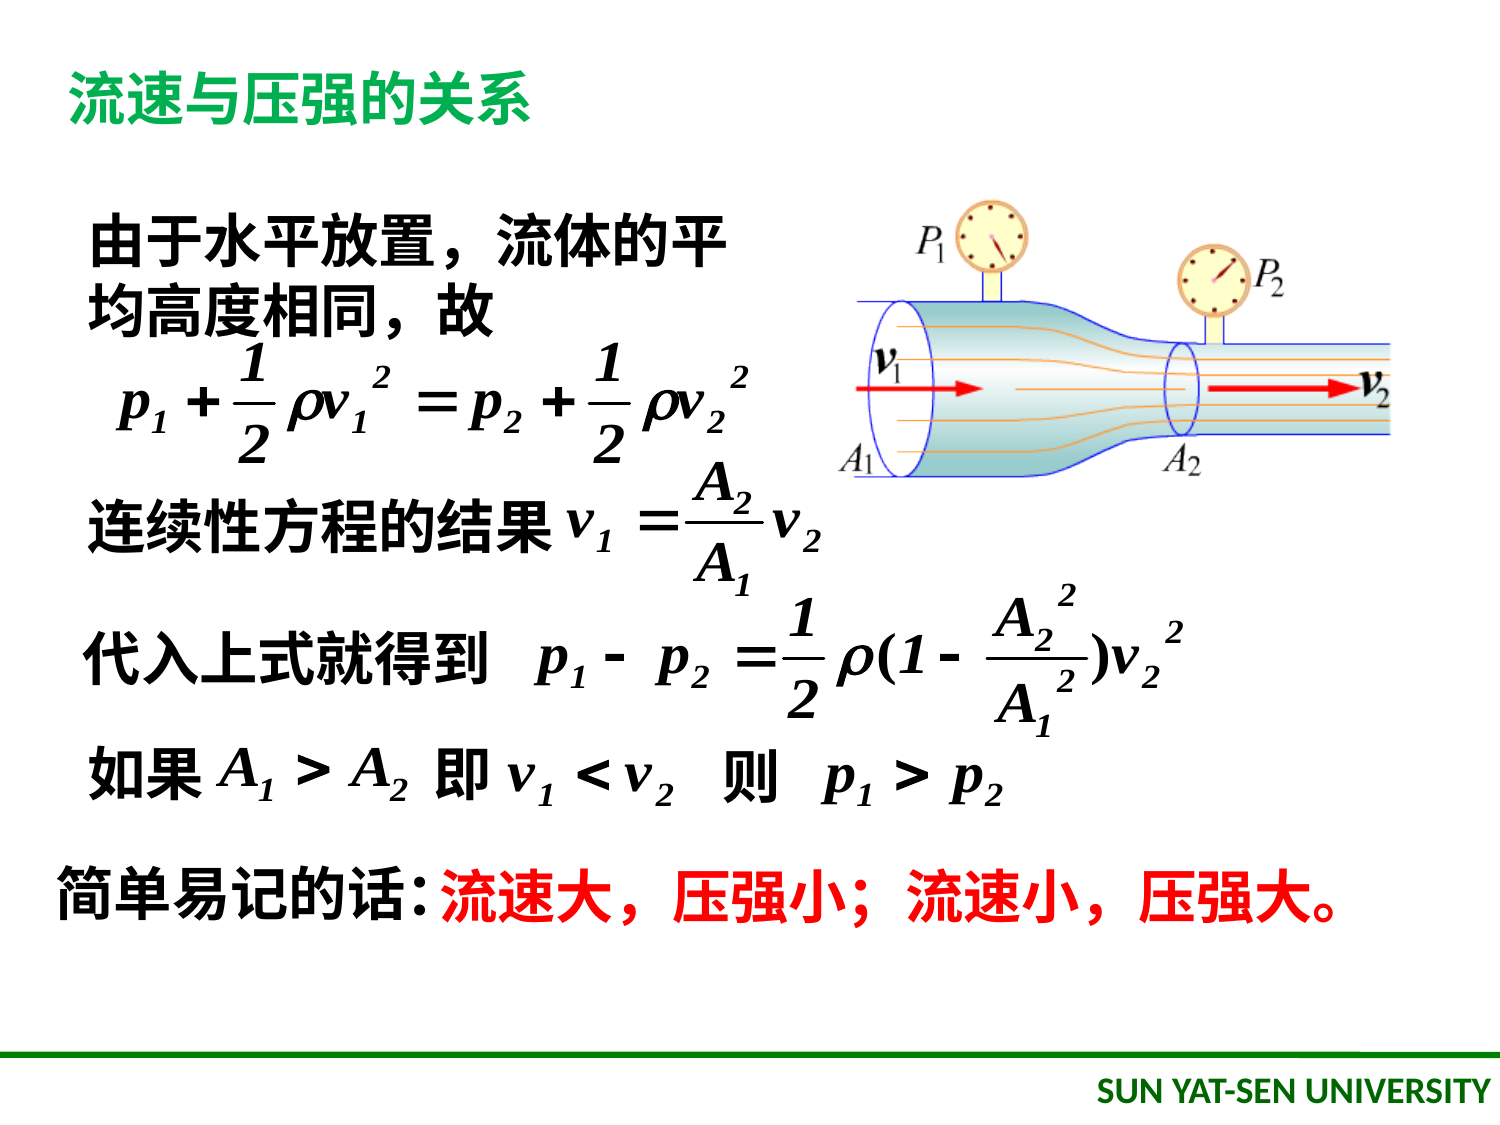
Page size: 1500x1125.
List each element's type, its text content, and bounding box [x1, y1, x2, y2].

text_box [499, 733, 687, 817]
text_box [520, 567, 1198, 752]
text_box 则 [707, 759, 802, 818]
picture [838, 128, 1391, 539]
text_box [557, 441, 834, 566]
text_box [205, 728, 420, 811]
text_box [101, 322, 763, 477]
text_box 流速大，压强小；流速小，压强大。 [424, 852, 1428, 938]
text_box 如果 [72, 729, 203, 815]
text_box 即 [421, 729, 515, 815]
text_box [807, 734, 1016, 817]
text_box 代入上式就得到 [68, 614, 515, 700]
text_box 流速与压强的关系 [53, 54, 632, 140]
text_box 由于水平放置，流体的平均高度相同，故 [72, 196, 754, 351]
text_box 连续性方程的结果 [72, 482, 552, 568]
text_box 简单易记的话： [41, 849, 508, 935]
